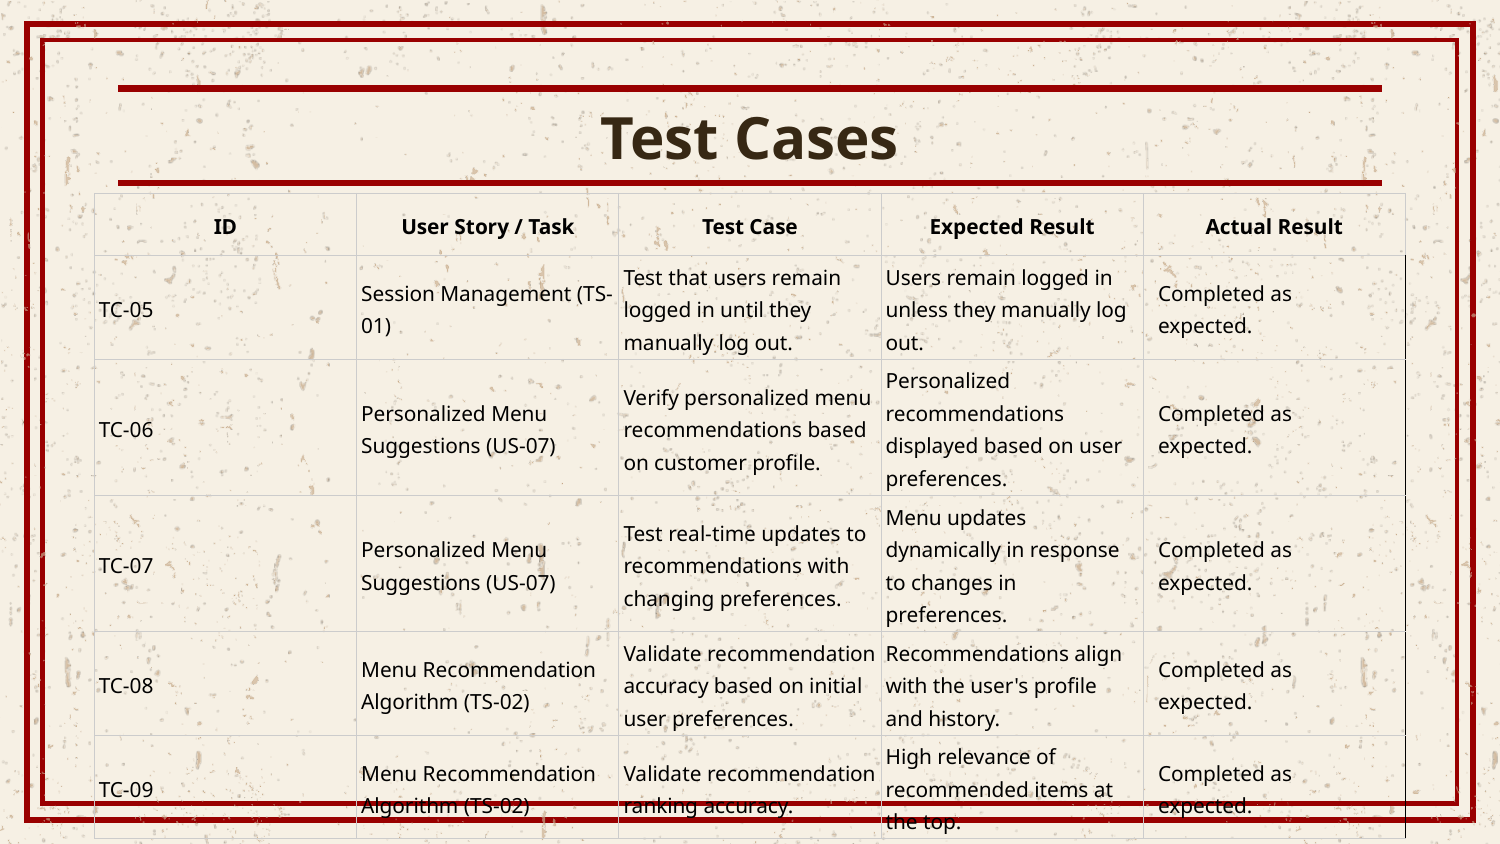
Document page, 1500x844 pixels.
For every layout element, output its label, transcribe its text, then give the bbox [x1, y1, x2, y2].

table_cell Personalized Menu Suggestions (US-07) [357, 360, 618, 495]
table_cell Test real-time updates to recommendations with changing preferences. [619, 496, 881, 631]
table_cell Personalized Menu Suggestions (US-07) [357, 496, 618, 631]
table_cell Session Management (TS-01) [357, 256, 618, 359]
table_cell Completed as expected. [1144, 360, 1405, 495]
picture [1, 1, 1500, 844]
table_cell TC-08 [95, 632, 356, 735]
table_cell Menu Recommendation Algorithm (TS-02) [357, 632, 618, 735]
table_cell Validate recommendation accuracy based on initial user preferences. [619, 632, 881, 735]
table_cell Users remain logged in unless they manually log out. [882, 256, 1143, 359]
table_cell TC-06 [95, 360, 356, 495]
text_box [117, 88, 1383, 184]
table_cell Menu updates dynamically in response to changes in preferences. [882, 496, 1143, 631]
table_header ID [95, 194, 356, 255]
table_cell Test that users remain logged in until they manually log out. [619, 256, 881, 359]
table_cell Menu Recommendation Algorithm (TS-02) [357, 736, 618, 838]
table_header User Story / Task [357, 194, 618, 255]
table_cell Validate recommendation ranking accuracy. [619, 736, 881, 838]
table_cell TC-07 [95, 496, 356, 631]
table_cell Verify personalized menu recommendations based on customer profile. [619, 360, 881, 495]
table_cell Completed as expected. [1144, 632, 1405, 735]
table_cell Personalized recommendations displayed based on user preferences. [882, 360, 1143, 495]
table_header Actual Result [1144, 194, 1405, 255]
table_cell Completed as expected. [1144, 256, 1405, 359]
table_cell Completed as expected. [1144, 736, 1405, 838]
table_cell High relevance of recommended items at the top. [882, 736, 1143, 838]
table_header Expected Result [882, 194, 1143, 255]
table_cell TC-05 [95, 256, 356, 359]
table_cell TC-09 [95, 736, 356, 838]
table_header Test Case [619, 194, 881, 255]
table_cell Completed as expected. [1144, 496, 1405, 631]
table_cell Recommendations align with the user's profile and history. [882, 632, 1143, 735]
